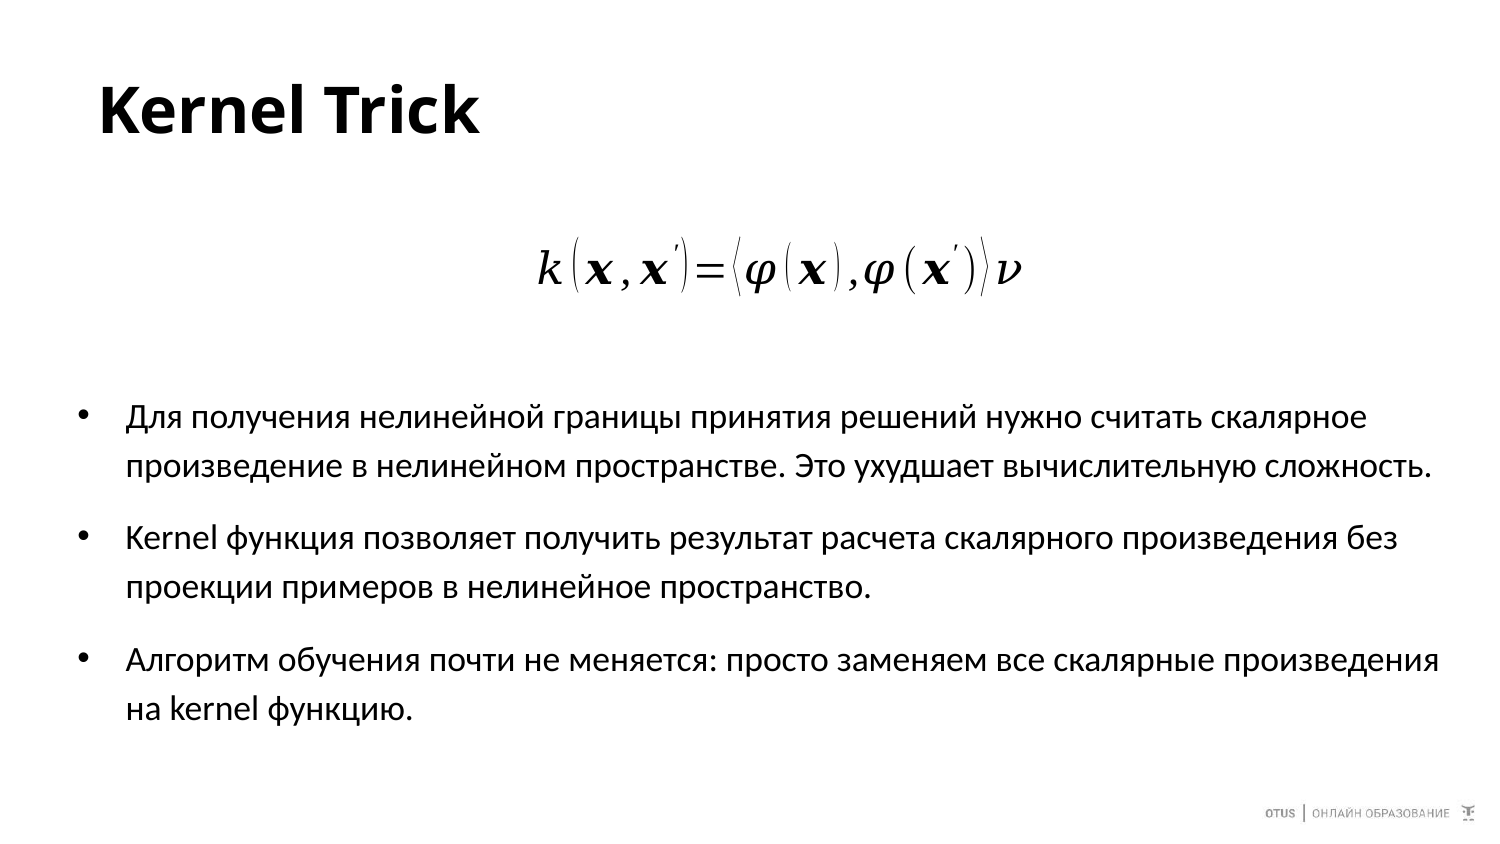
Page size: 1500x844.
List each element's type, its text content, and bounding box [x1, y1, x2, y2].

title Kernel Trick [82, 54, 1480, 234]
picture [1262, 799, 1475, 825]
text_box Для получения нелинейной границы принятия решений нужно считать скалярное произведение в нелинейном пространстве. Это ухудшает вычислительную сложность. Kernel функция позволяет получить результат расчета скалярного произведения без проекции примеров в нелинейное пространство. Алгоритм обучения почти не меняется: просто заменяем все скалярные произведения на kernel функцию. [62, 371, 1461, 784]
